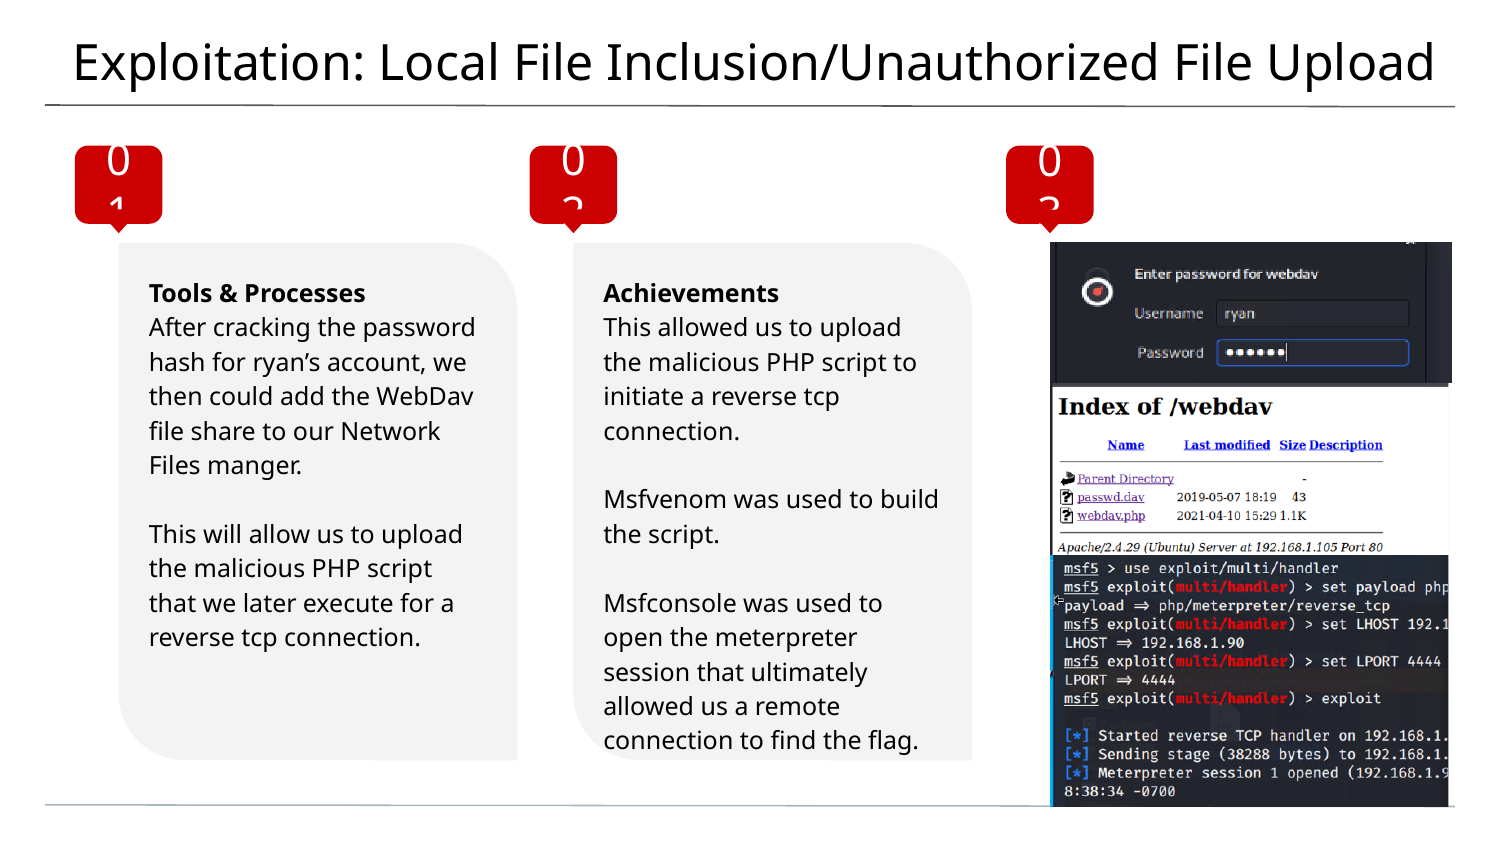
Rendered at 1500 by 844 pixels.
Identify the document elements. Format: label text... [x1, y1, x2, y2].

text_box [1005, 145, 1094, 234]
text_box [74, 145, 163, 234]
picture [1049, 242, 1462, 807]
text_box [508, 275, 518, 761]
text_box Tools & Processes After cracking the password hash for ryan’s account, we then could add the WebDav file share to our Network Files manger. This will allow us to upload the malicious PHP script that we later execute for a reverse tcp connection. [118, 242, 508, 761]
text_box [529, 145, 618, 234]
title Exploitation: Local File Inclusion/Unauthorized File Upload [0, 0, 1500, 88]
text_box Achievements This allowed us to upload the malicious PHP script to initiate a reverse tcp connection. Msfvenom was used to build the script. Msfconsole was used to open the meterpreter session that ultimately allowed us a remote connection to find the flag. [573, 242, 972, 761]
